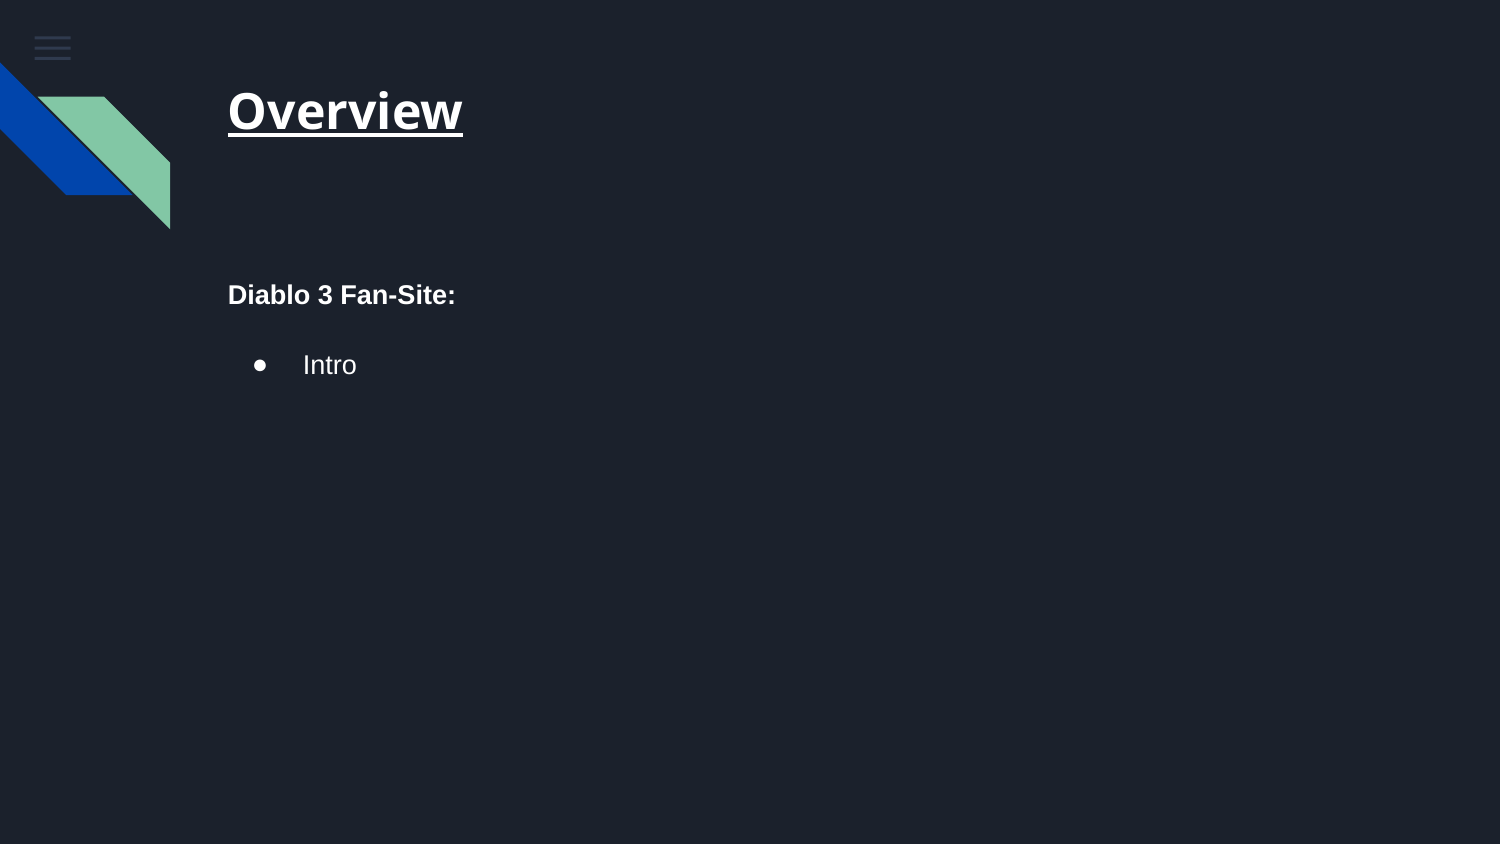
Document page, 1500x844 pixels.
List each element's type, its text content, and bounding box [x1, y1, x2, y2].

title Overview [212, 64, 1368, 215]
list Diablo 3 Fan-Site: Intro [212, 257, 1368, 735]
